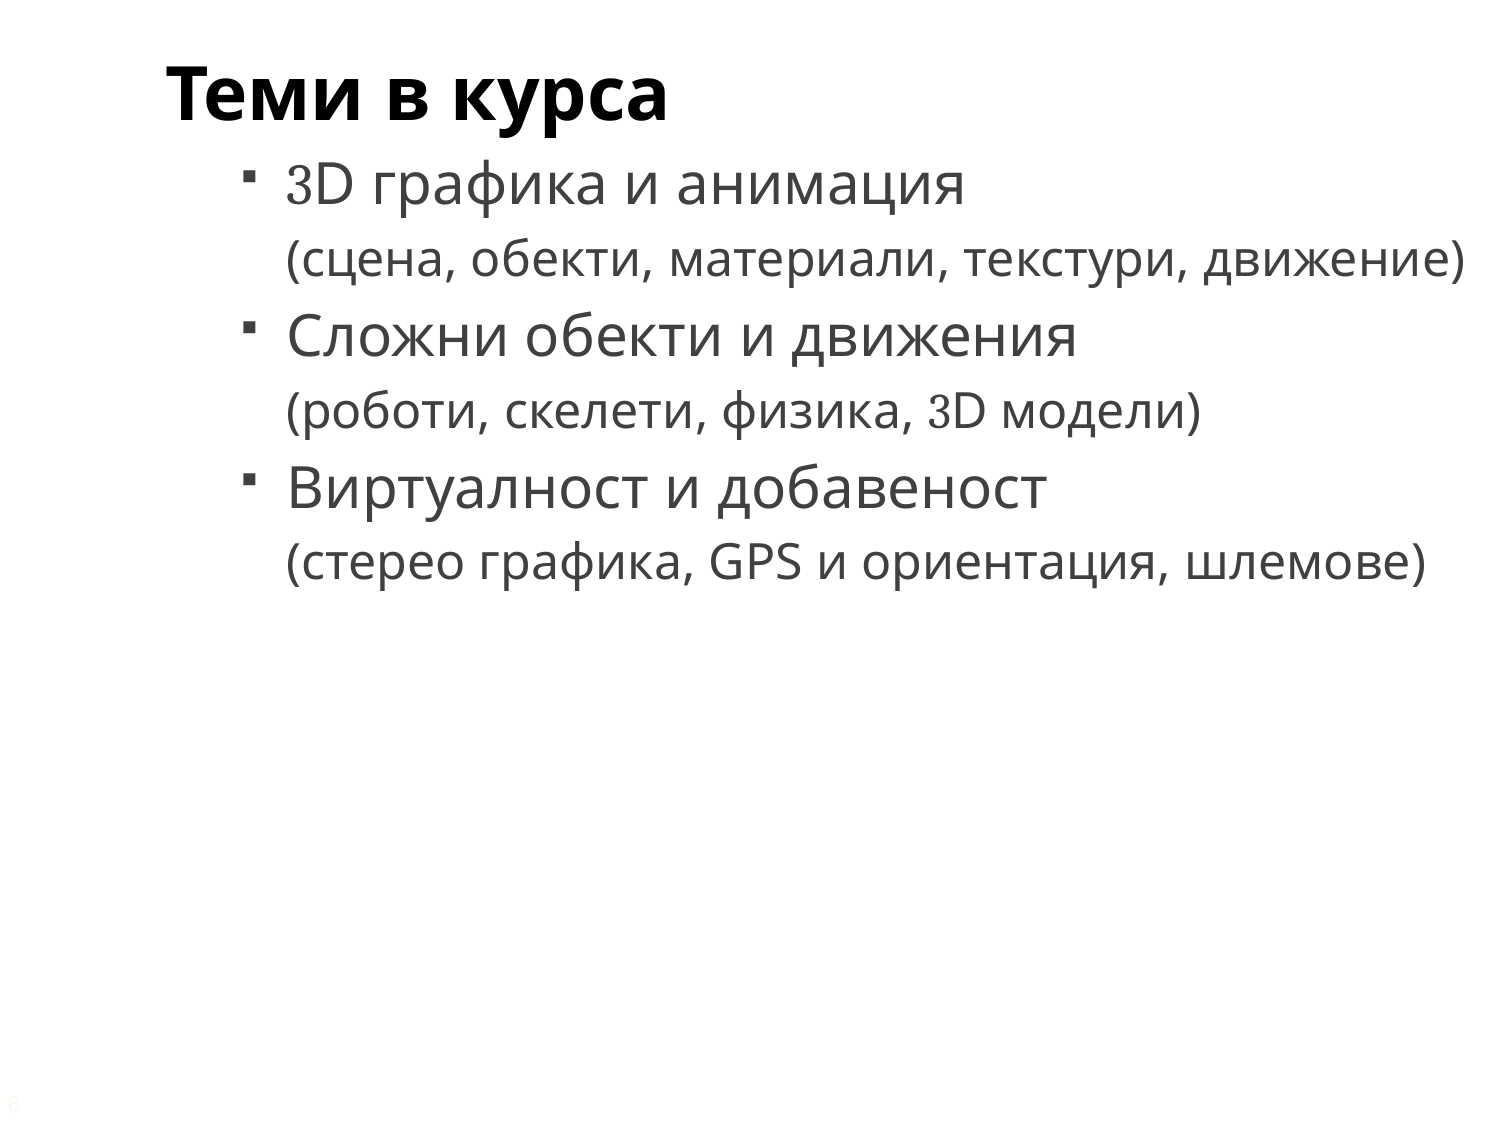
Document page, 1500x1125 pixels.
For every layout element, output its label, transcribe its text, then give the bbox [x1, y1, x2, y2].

list Теми в курса 3D графика и анимация (сцена, обекти, материали, текстури, движение) Сложни обекти и движения (роботи, скелети, физика, 3D модели) Виртуалност и добавеност (стерео графика, GPS и ориентация, шлемове) [150, 37, 1488, 1113]
